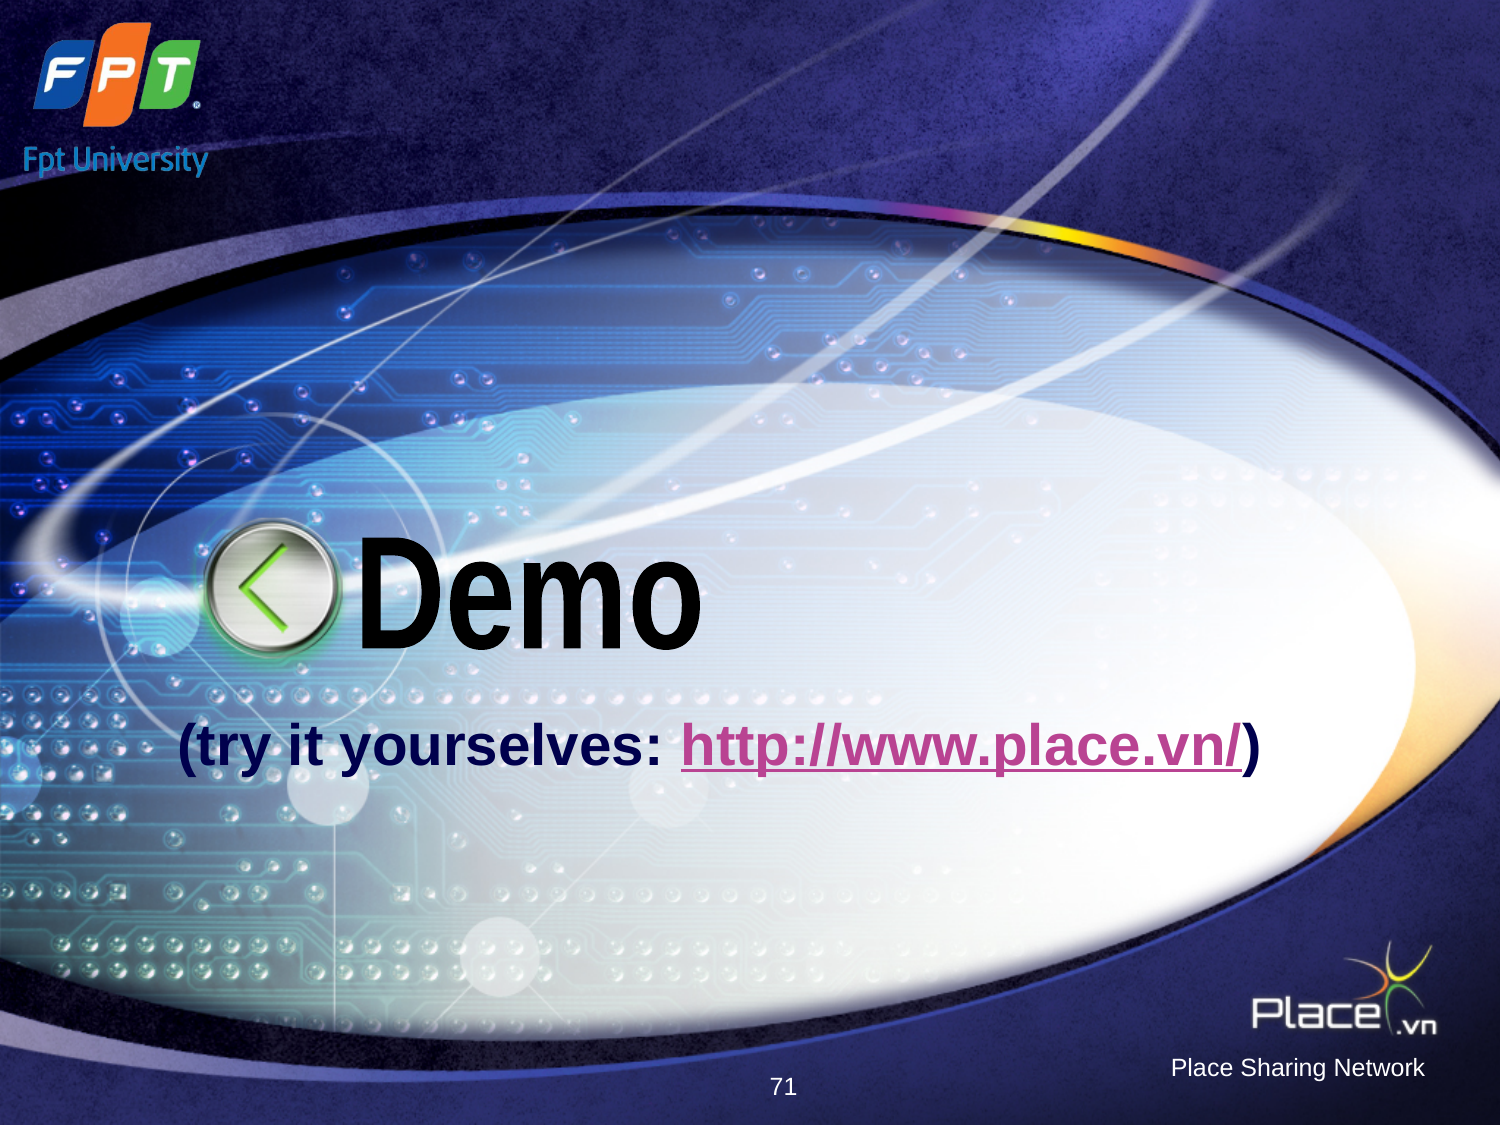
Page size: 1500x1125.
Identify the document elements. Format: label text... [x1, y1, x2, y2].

slide_number 71 [512, 1062, 813, 1103]
footer Place Sharing Network [972, 1047, 1448, 1088]
picture [0, 0, 1500, 1125]
text_box (try it yourselves: http://www.place.vn/) [162, 699, 1300, 788]
